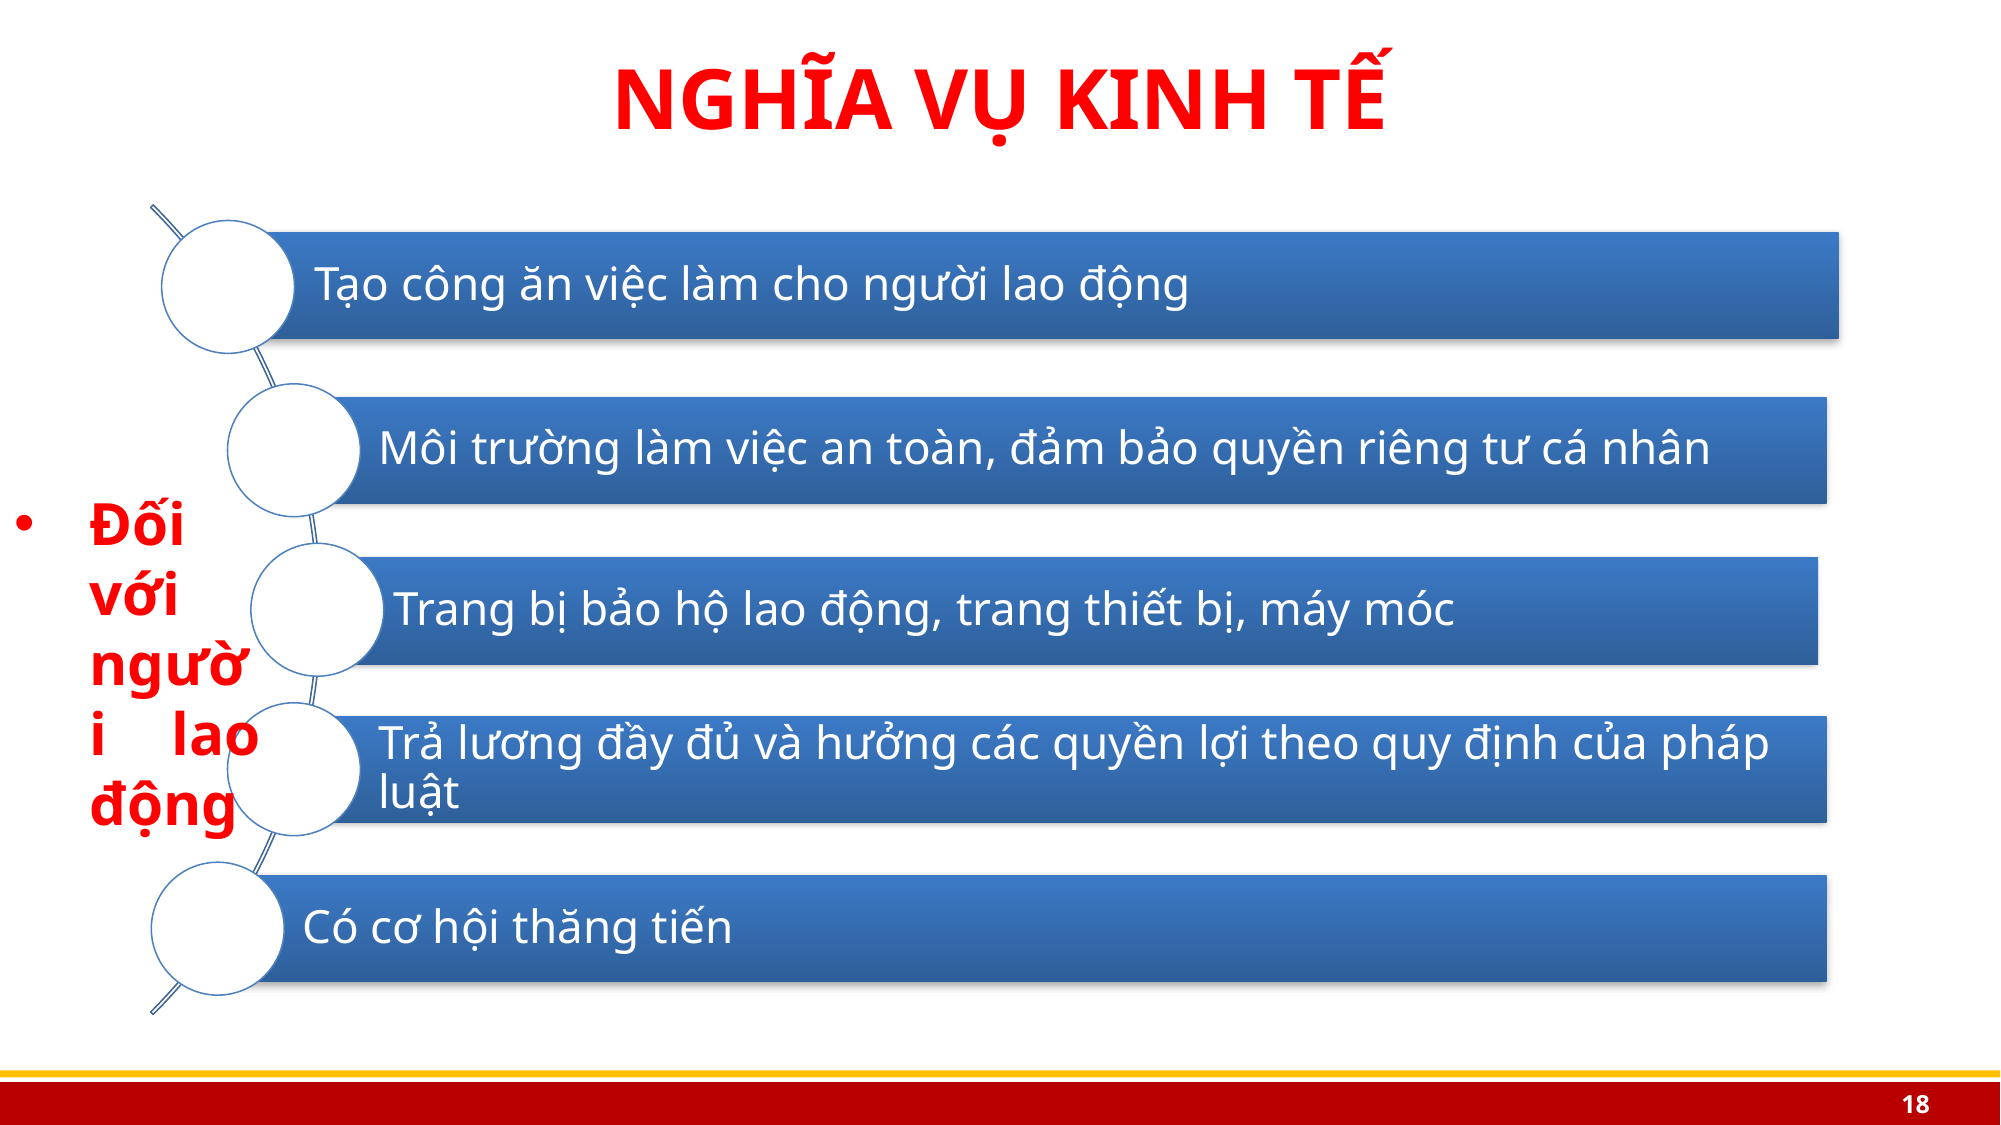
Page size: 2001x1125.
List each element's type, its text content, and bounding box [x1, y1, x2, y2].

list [137, 184, 1839, 1036]
text_box Đối với người lao động [0, 479, 132, 845]
title NGHĨA VỤ KINH TẾ [55, 7, 1945, 185]
slide_number 18 [1815, 1082, 1945, 1125]
